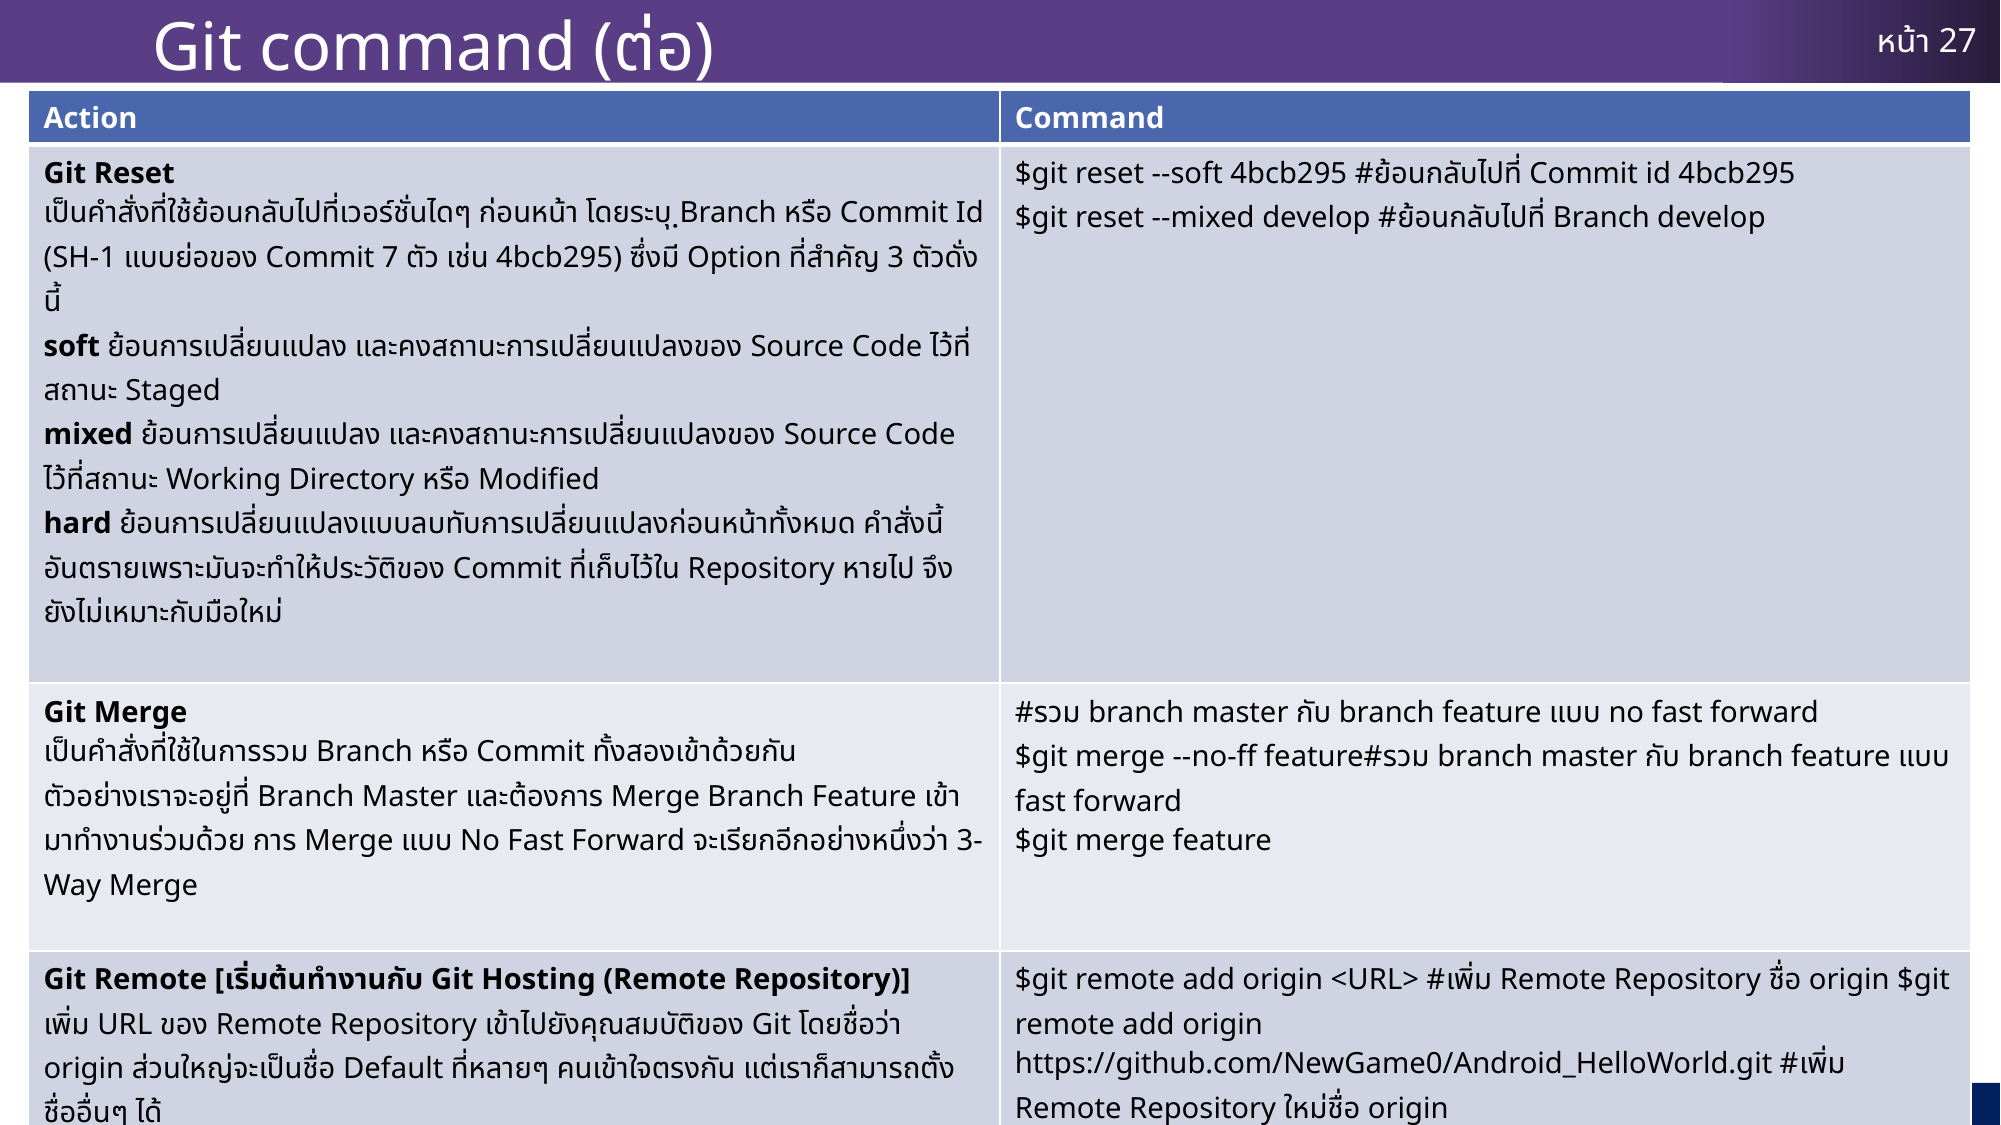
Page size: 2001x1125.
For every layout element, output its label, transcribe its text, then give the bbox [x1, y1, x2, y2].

table_cell #รวม branch master กับ branch feature แบบ no fast forward $git merge --no-ff feature#รวม branch master กับ branch feature แบบ fast forward $git merge feature [1001, 684, 1970, 950]
table_cell $git remote add origin <URL> #เพิ่ม Remote Repository ชื่อ origin $git remote add origin https://github.com/NewGame0/Android_HelloWorld.git #เพิ่ม Remote Repository ใหม่ชื่อ origin $git remote set-url origin <New URL>$git remote -v #แสดง Remote Repository $git config --list #แสดงคุณสมบัติต่างๆของ Git ซึ่งจะมี Remote Repository แสดงออกมาด้วย [1001, 952, 1970, 1125]
table_header Action [29, 91, 999, 142]
table_cell Git Merge เป็นคำสั่งที่ใช้ในการรวม Branch หรือ Commit ทั้งสองเข้าด้วยกัน ตัวอย่างเราจะอยู่ที่ Branch Master และต้องการ Merge Branch Feature เข้ามาทำงานร่วมด้วย การ Merge แบบ No Fast Forward จะเรียกอีกอย่างหนึ่งว่า 3-Way Merge [29, 684, 999, 950]
table_cell $git reset --soft 4bcb295 #ย้อนกลับไปที่ Commit id 4bcb295 $git reset --mixed develop #ย้อนกลับไปที่ Branch develop [1001, 147, 1970, 682]
title Git command (ต่อ) [137, 0, 1863, 89]
table_cell Git Reset เป็นคำสั่งที่ใช้ย้อนกลับไปที่เวอร์ชั่นไดๆ ก่อนหน้า โดยระบุ ฺBranch หรือ Commit Id (SH-1 แบบย่อของ Commit 7 ตัว เช่น 4bcb295) ซึ่งมี Option ที่สำคัญ 3 ตัวดั่งนี้ soft ย้อนการเปลี่ยนแปลง และคงสถานะการเปลี่ยนแปลงของ Source Code ไว้ที่สถานะ Staged mixed ย้อนการเปลี่ยนแปลง และคงสถานะการเปลี่ยนแปลงของ Source Code ไว้ที่สถานะ Working Directory หรือ Modified hard ย้อนการเปลี่ยนแปลงแบบลบทับการเปลี่ยนแปลงก่อนหน้าทั้งหมด คำสั่งนี้อันตรายเพราะมันจะทำให้ประวัติของ Commit ที่เก็บไว้ใน Repository หายไป จึงยังไม่เหมาะกับมือใหม่ [29, 147, 999, 682]
table_cell Git Remote [เริ่มต้นทำงานกับ Git Hosting (Remote Repository)] เพิ่ม URL ของ Remote Repository เข้าไปยังคุณสมบัติของ Git โดยชื่อว่า origin ส่วนใหญ่จะเป็นชื่อ Default ที่หลายๆ คนเข้าใจตรงกัน แต่เราก็สามารถตั้งชื่ออื่นๆ ได้ [29, 952, 999, 1125]
table_header Command [1001, 91, 1970, 142]
